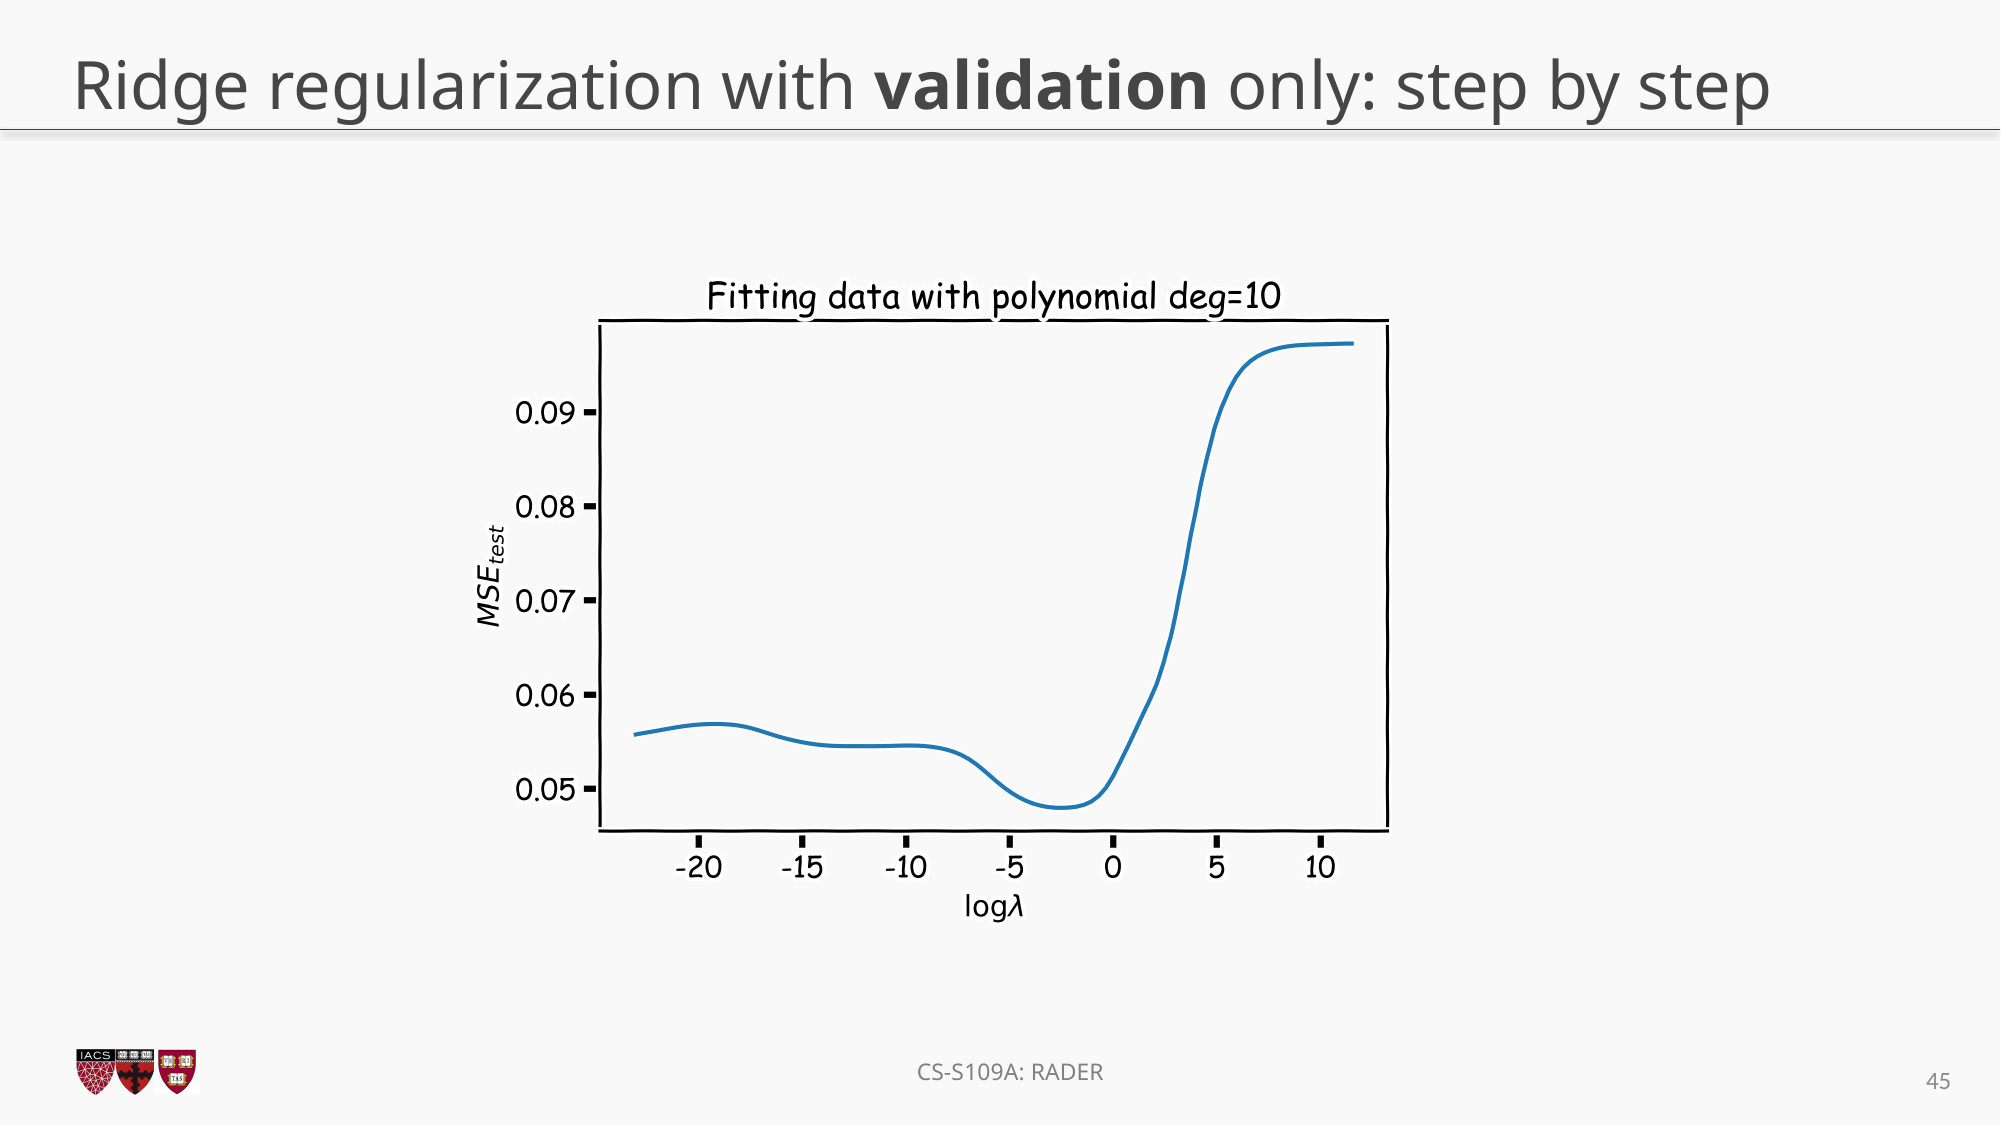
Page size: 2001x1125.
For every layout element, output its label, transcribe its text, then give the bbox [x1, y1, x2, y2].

picture [75, 1049, 200, 1095]
title Ridge regularization with validation only: step by step [57, 35, 1943, 162]
slide_number 45 [1500, 1050, 1967, 1110]
picture [374, 230, 1501, 981]
